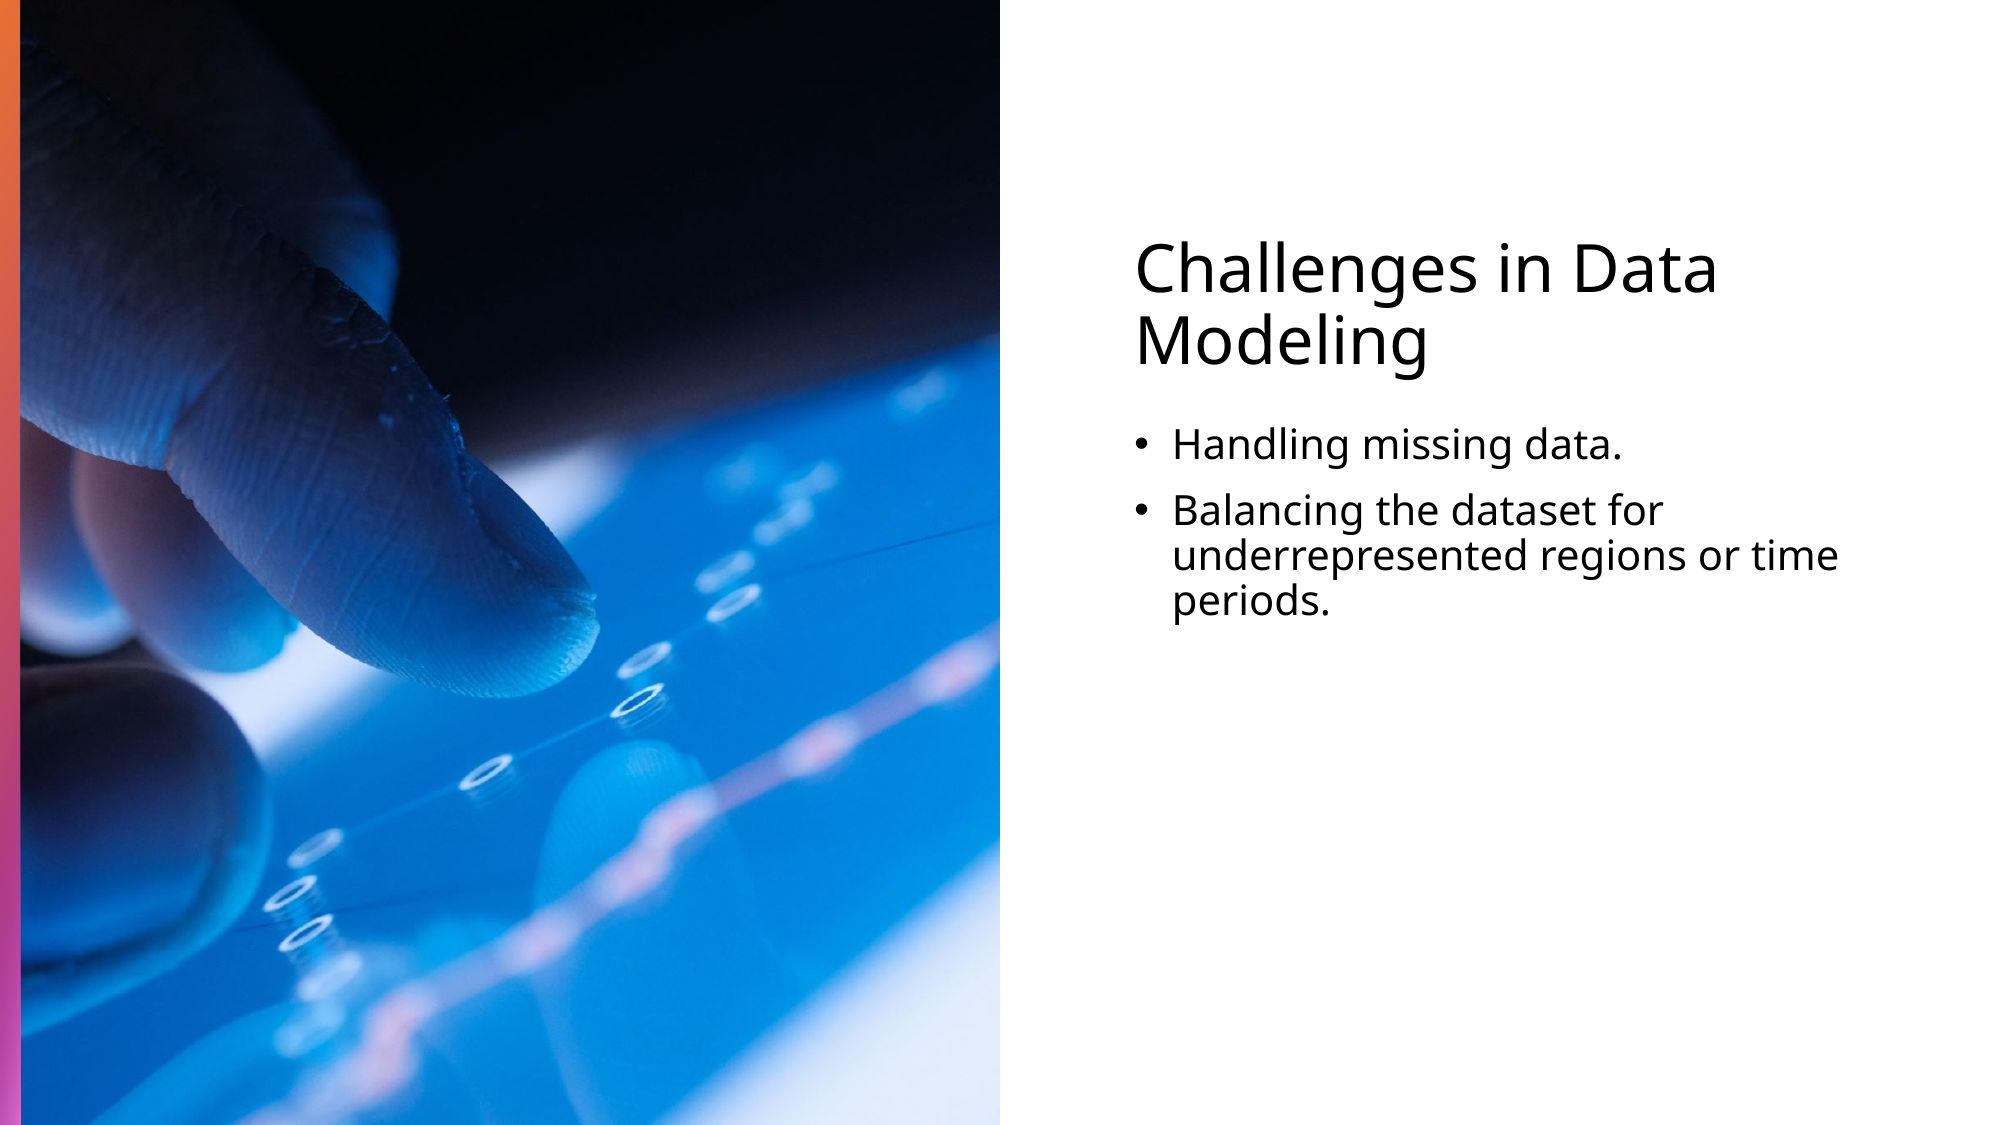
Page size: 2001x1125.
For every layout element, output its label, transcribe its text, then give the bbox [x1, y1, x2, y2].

title Challenges in Data Modeling [1119, 121, 1857, 387]
picture [21, 0, 1001, 1125]
list Handling missing data. Balancing the dataset for underrepresented regions or time periods. [1119, 415, 1857, 982]
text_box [0, 0, 21, 1125]
